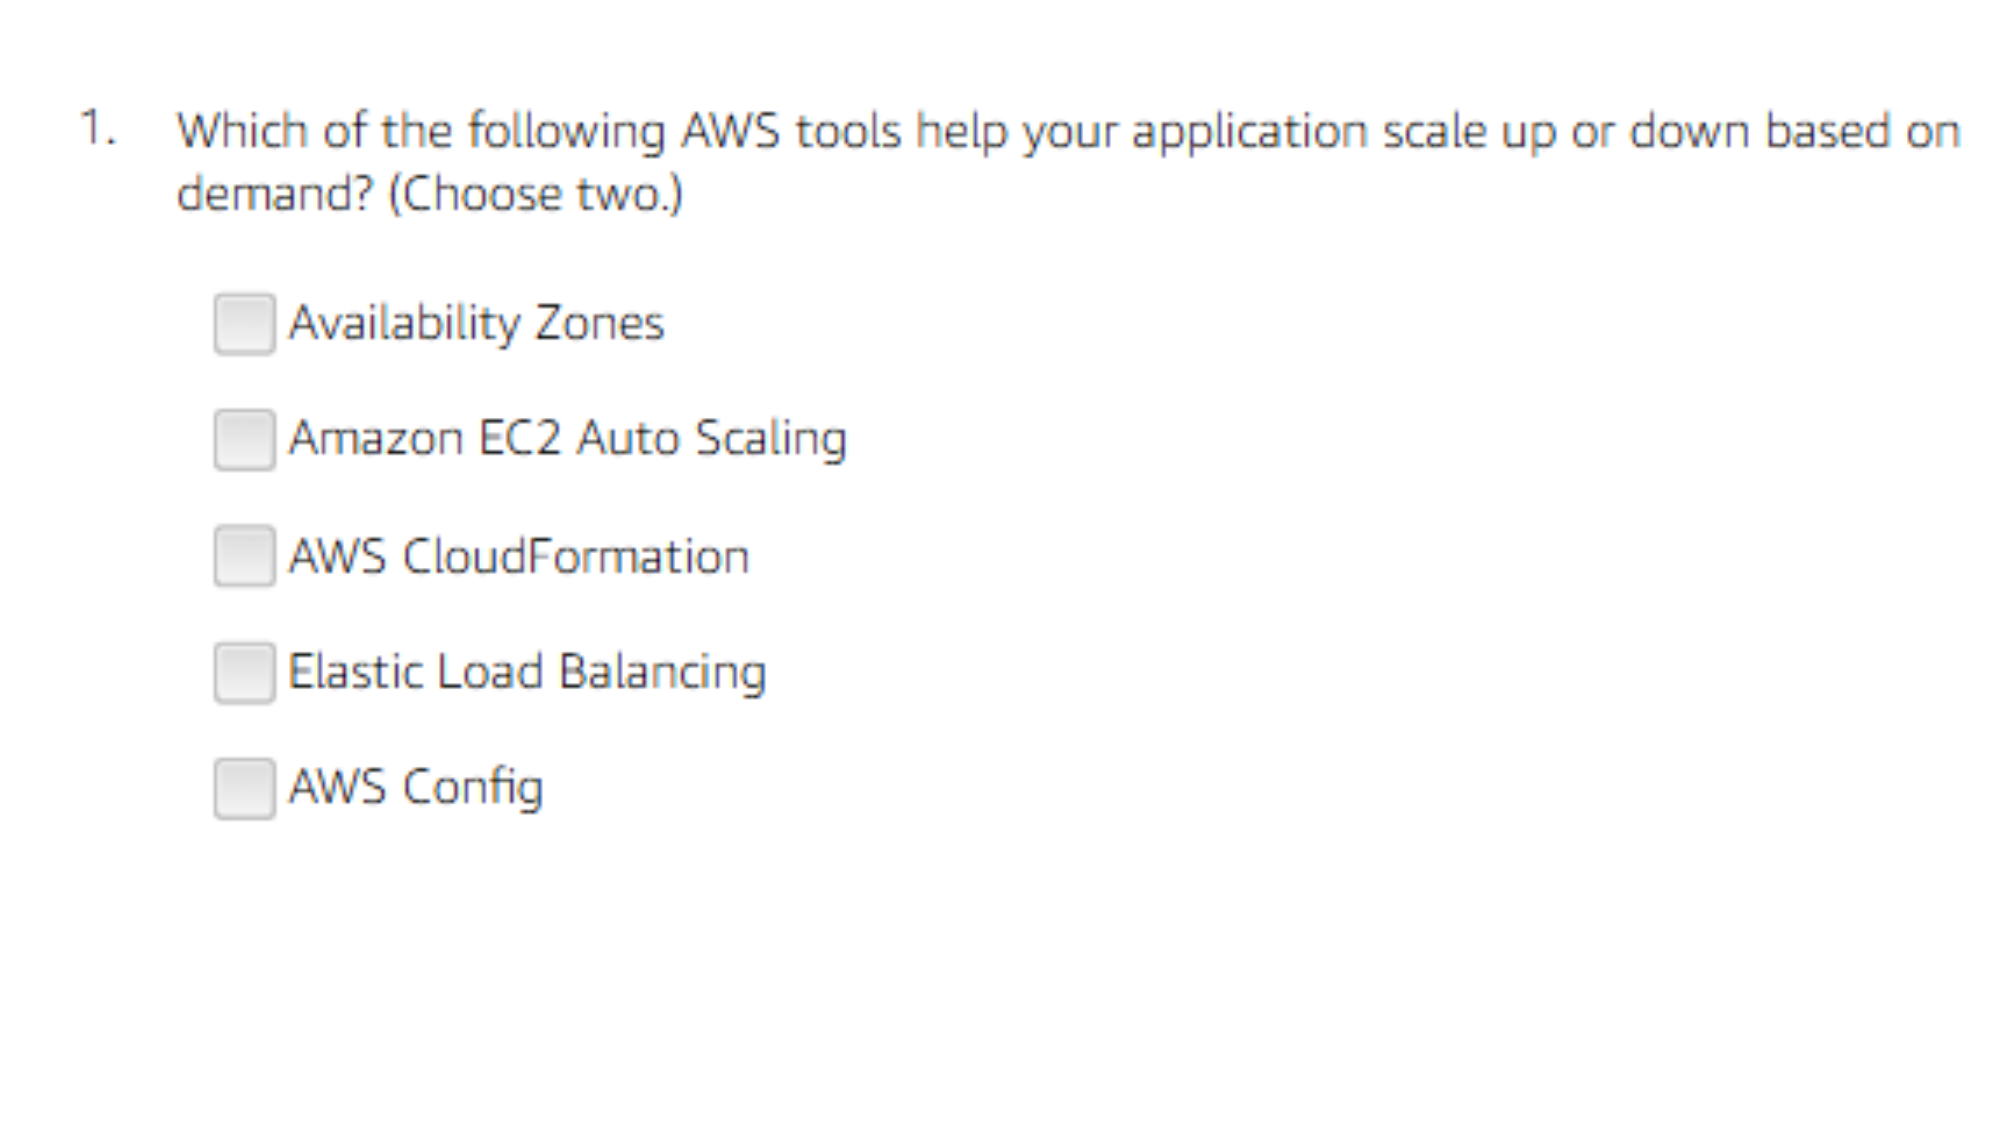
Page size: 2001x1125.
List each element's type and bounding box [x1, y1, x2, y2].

picture [64, 88, 2000, 881]
